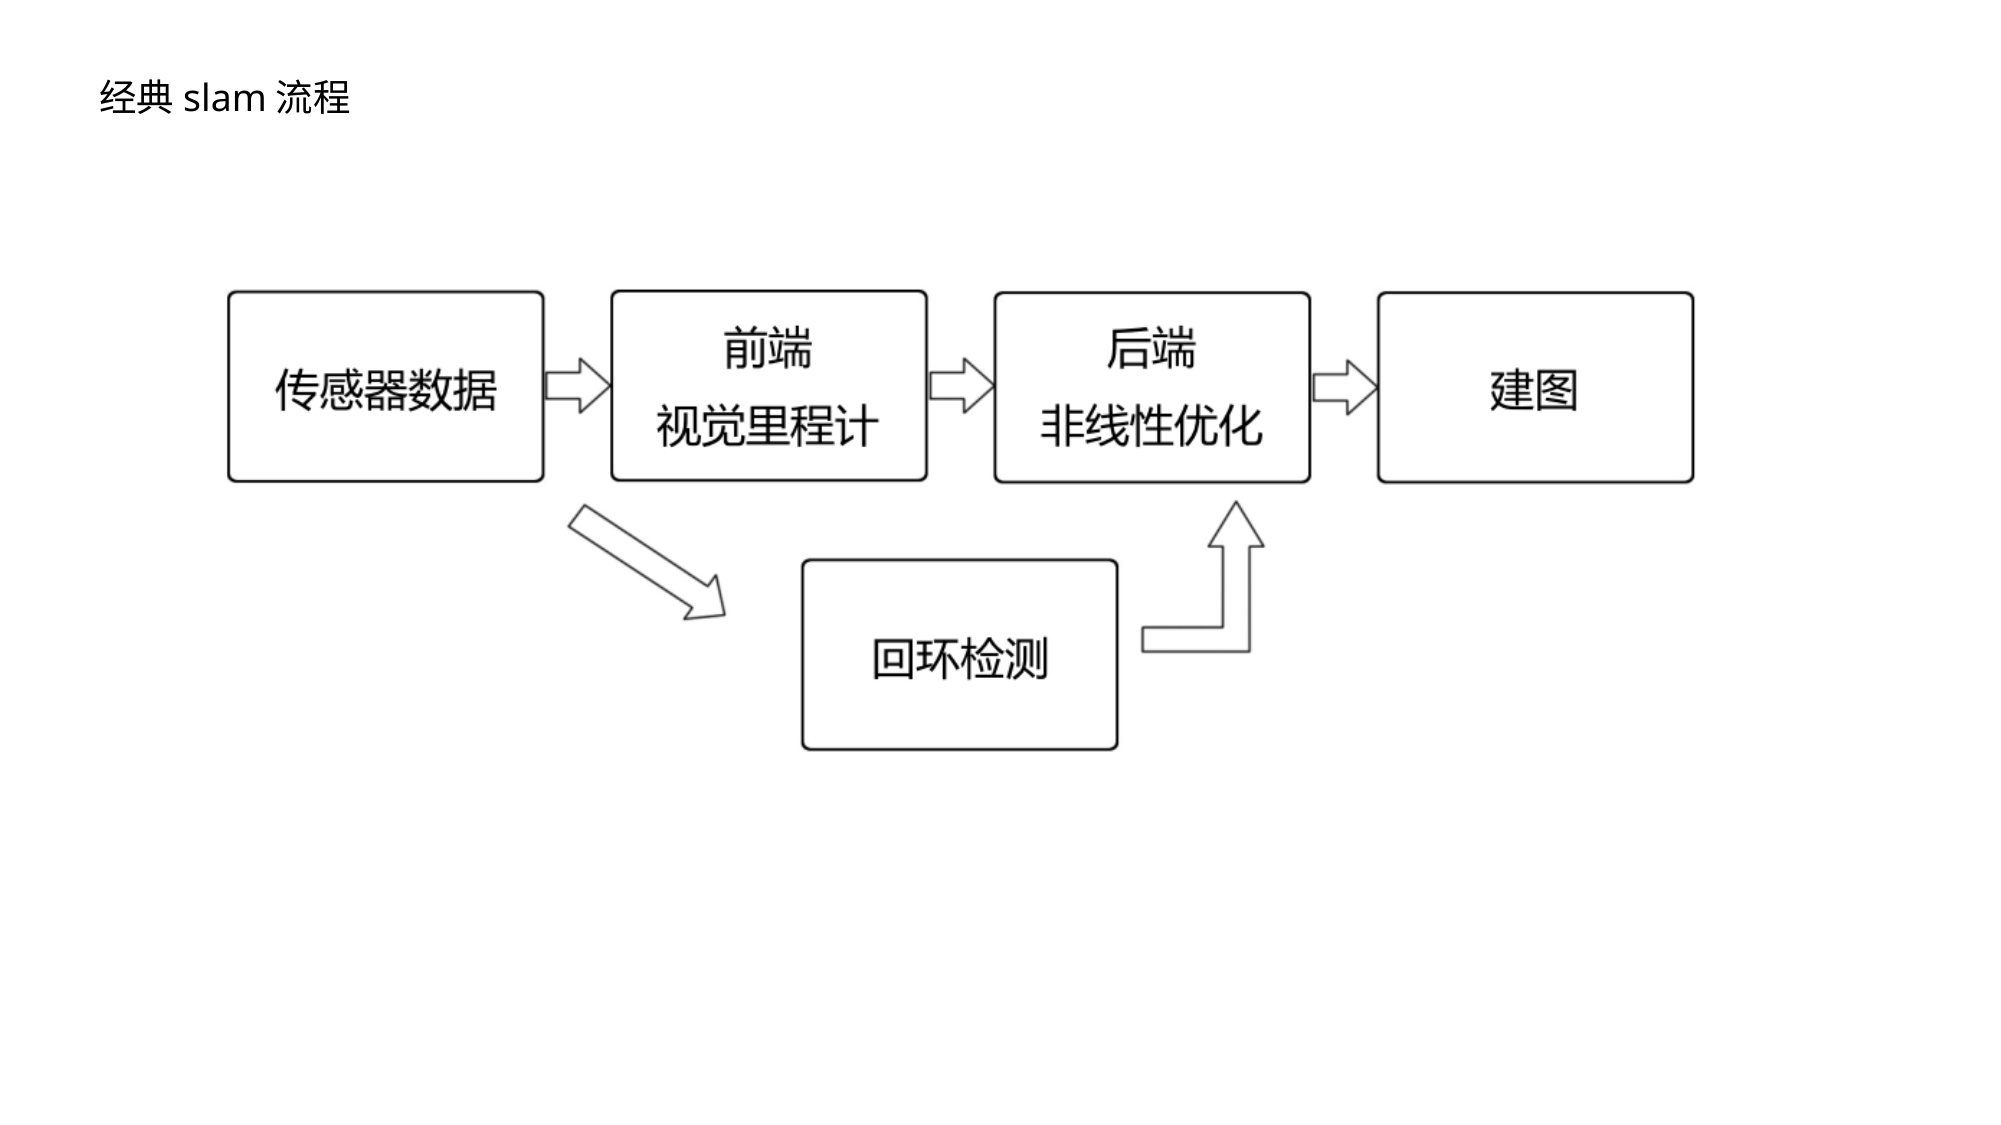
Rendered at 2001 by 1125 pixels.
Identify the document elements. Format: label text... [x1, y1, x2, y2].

picture [180, 261, 1765, 776]
text_box 经典slam流程 [84, 66, 366, 126]
